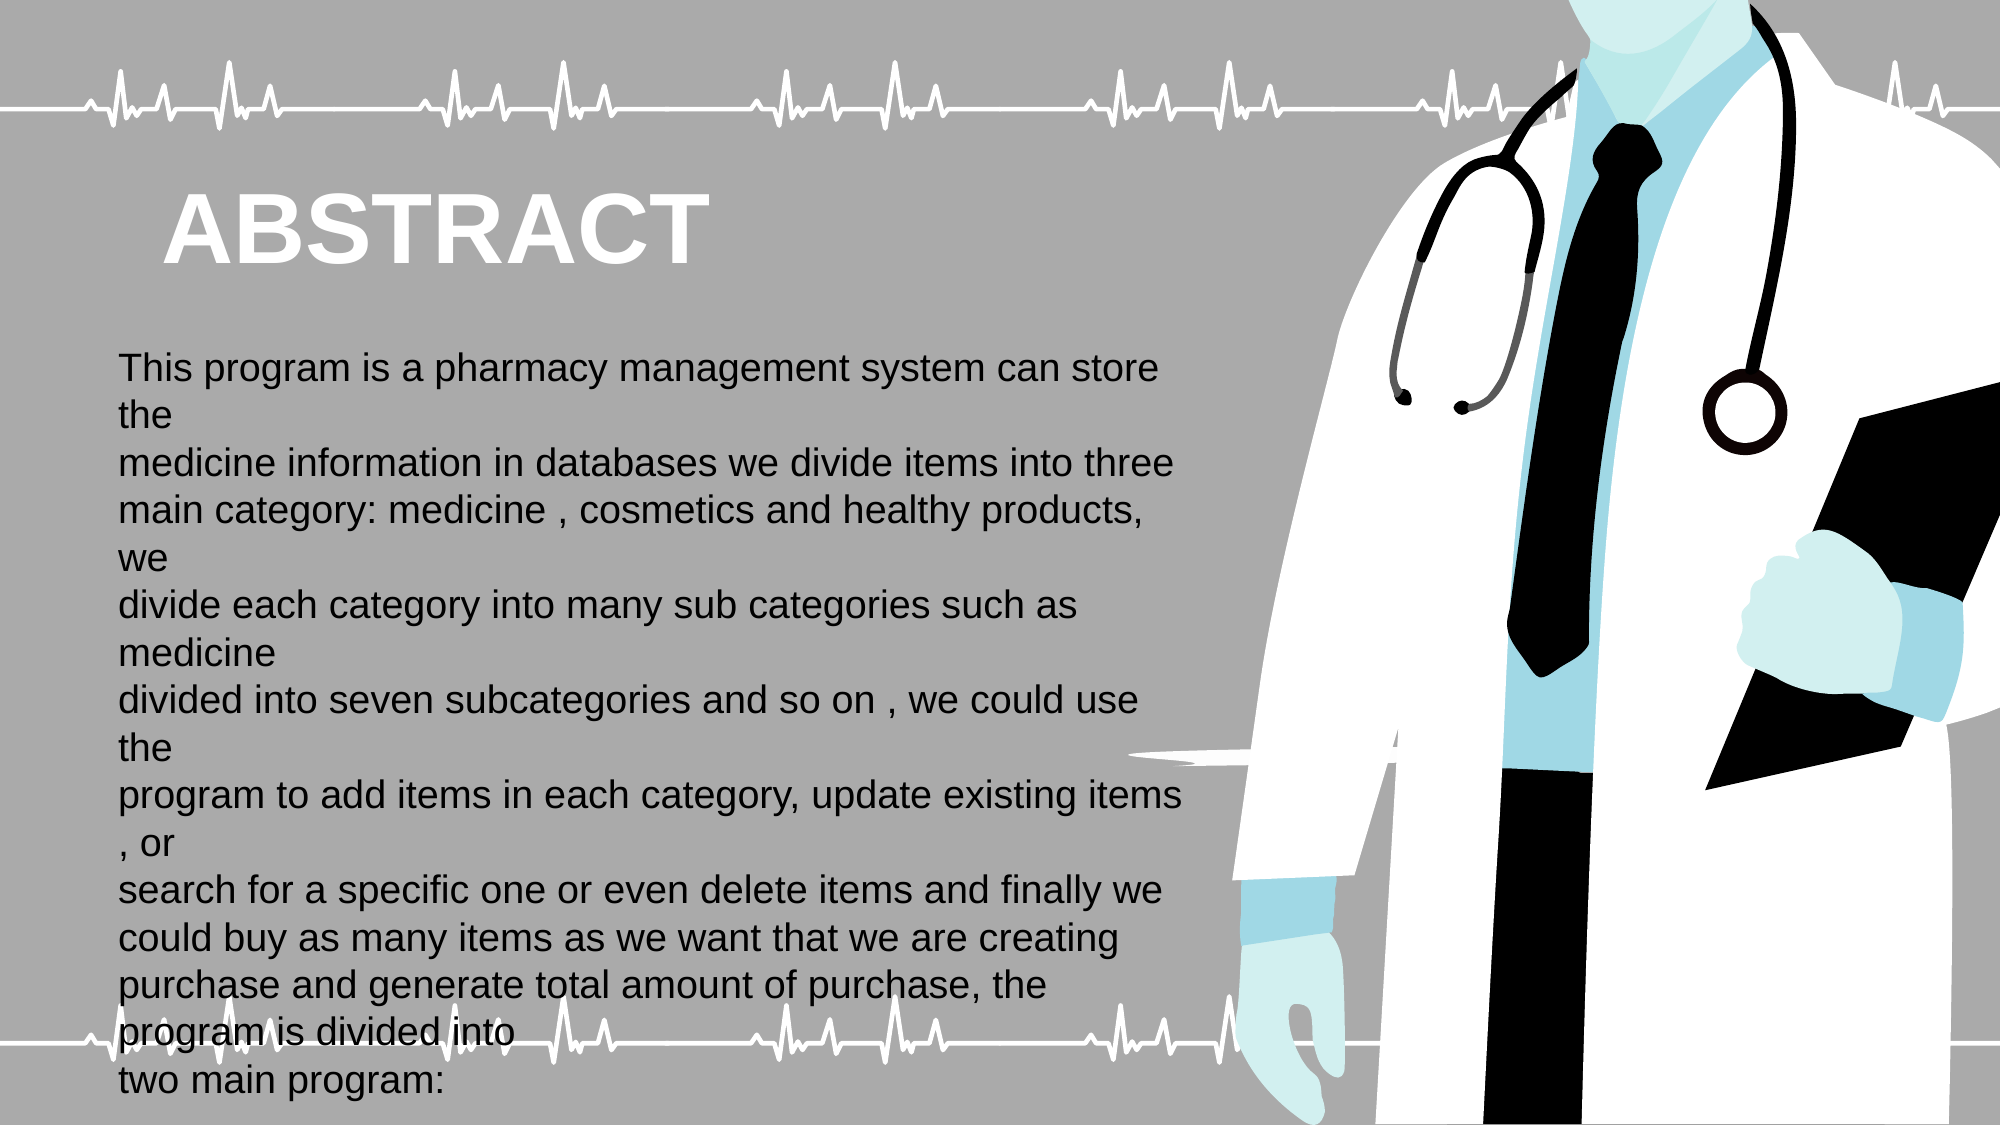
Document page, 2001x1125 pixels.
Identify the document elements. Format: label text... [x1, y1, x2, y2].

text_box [1232, 0, 2000, 1125]
text_box ABSTRACT [146, 155, 1232, 280]
text_box This program is a pharmacy management system can store the medicine information in databases we divide items into three main category: medicine , cosmetics and healthy products, we divide each category into many sub categories such as medicine divided into seven subcategories and so on , we could use the program to add items in each category, update existing items , or search for a specific one or even delete items and finally we could buy as many items as we want that we are creating purchase and generate total amount of purchase, the program is divided into two main program: [103, 1063, 1209, 1109]
text_box This program is a pharmacy management system can store the medicine information in databases we divide items into three main category: medicine , cosmetics and healthy products, we divide each category into many sub categories such as medicine divided into seven subcategories and so on , we could use the program to add items in each category, update existing items , or search for a specific one or even delete items and finally we could buy as many items as we want that we are creating purchase and generate total amount of purchase, the program is divided into two main program: [103, 334, 1209, 996]
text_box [0, 62, 1232, 129]
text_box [0, 996, 1232, 1063]
